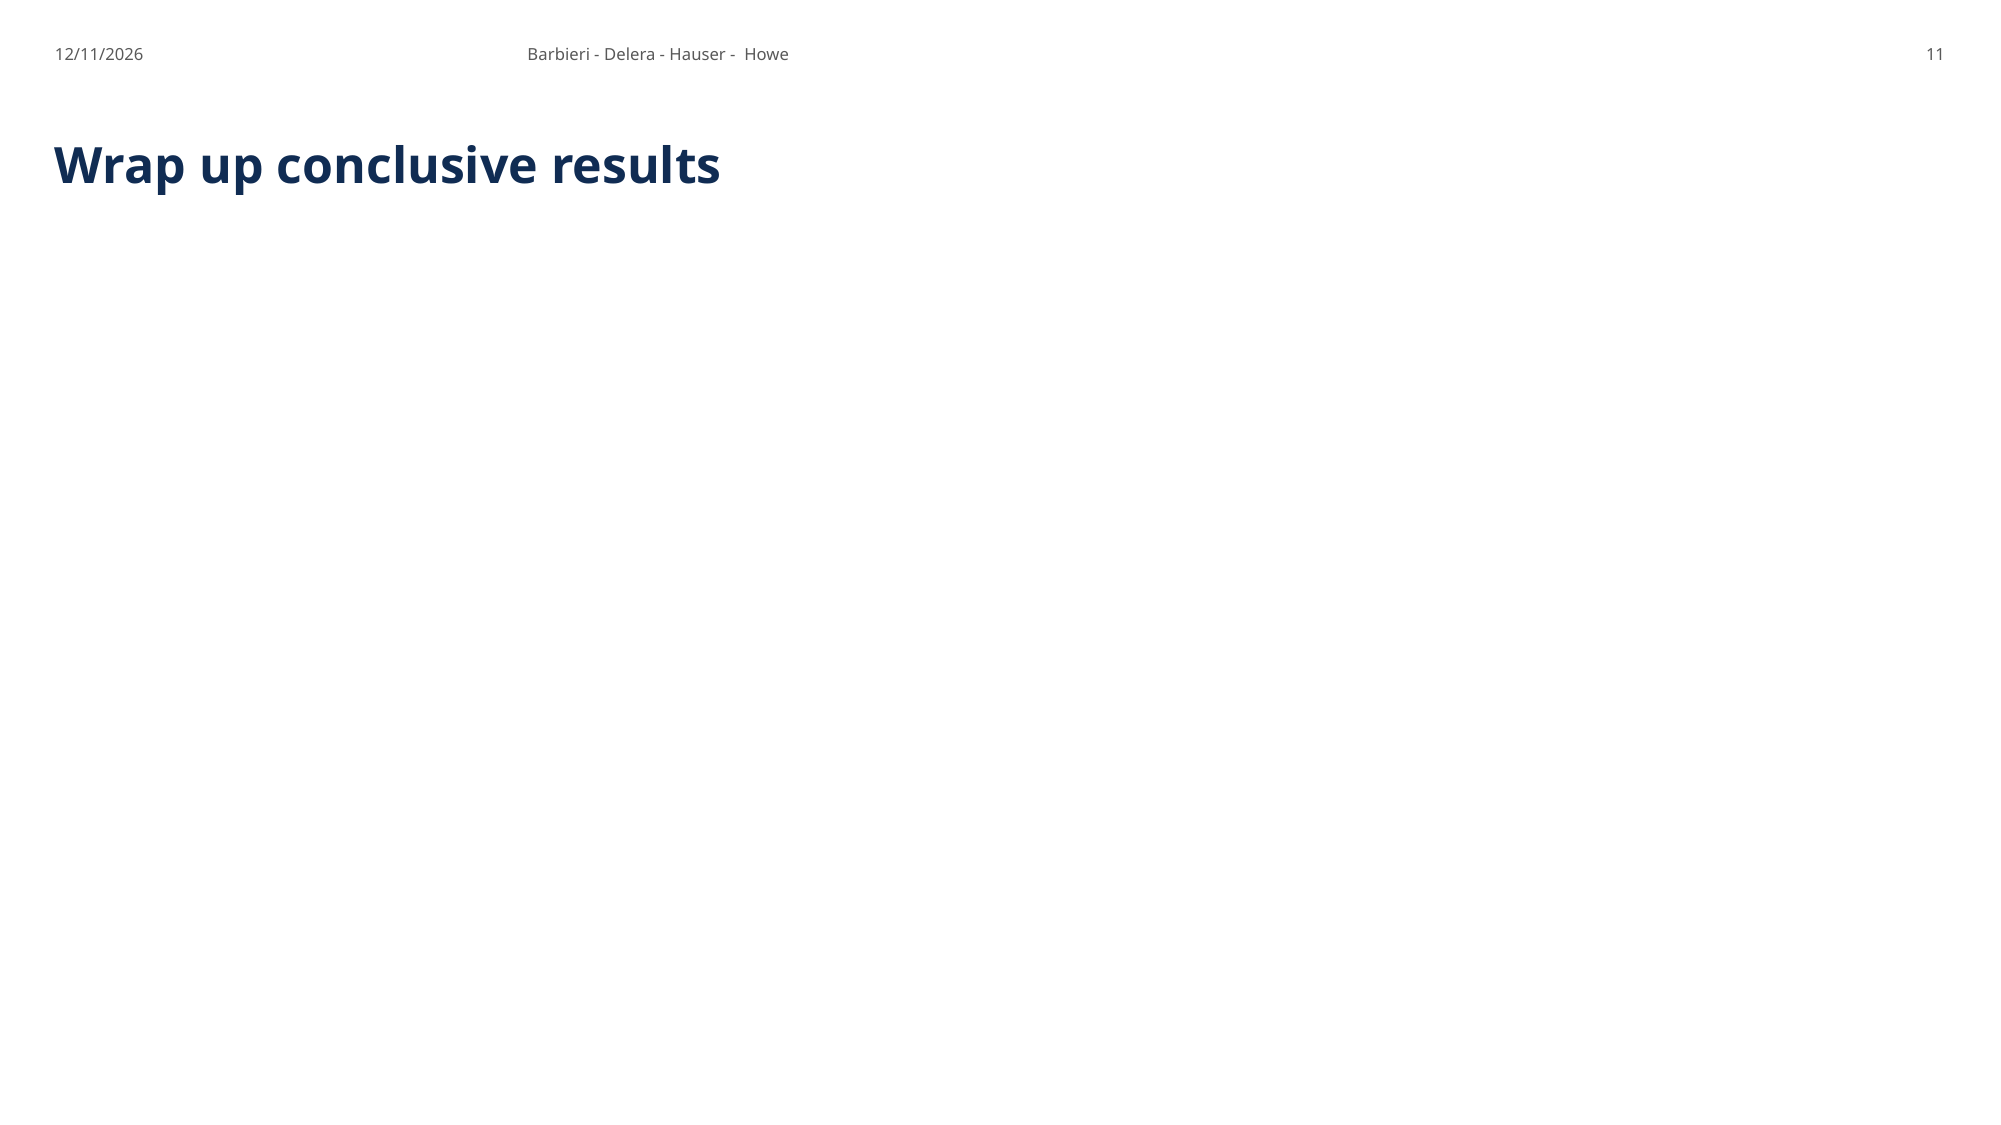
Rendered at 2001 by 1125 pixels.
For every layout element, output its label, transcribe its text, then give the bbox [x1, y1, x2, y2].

title Wrap up conclusive results [54, 133, 1059, 272]
footer Barbieri - Delera - Hauser - Howe [527, 6, 1203, 67]
slide_number 11 [1774, 6, 1945, 67]
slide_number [54, 6, 446, 67]
